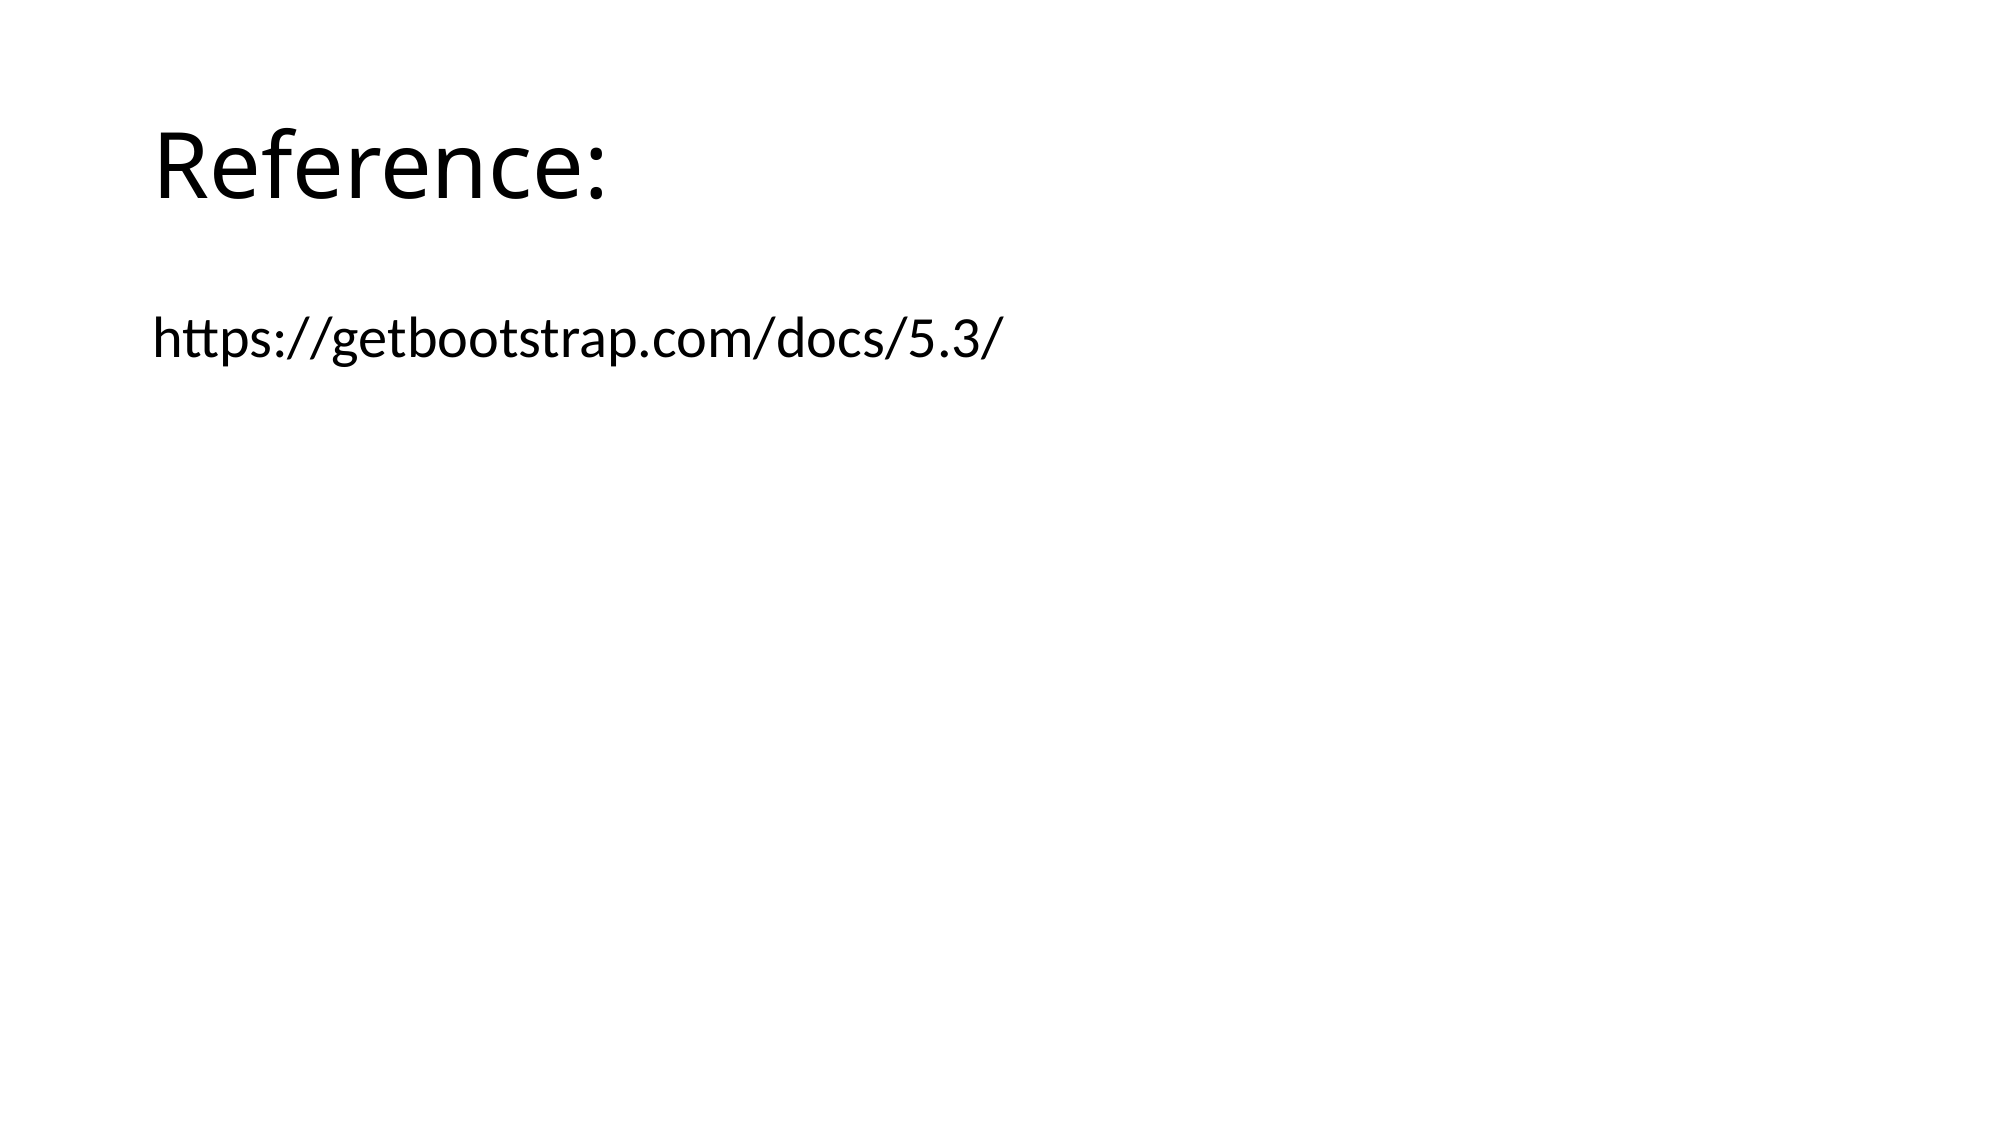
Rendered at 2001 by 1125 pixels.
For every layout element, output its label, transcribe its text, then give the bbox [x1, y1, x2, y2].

title Reference: [137, 59, 1863, 278]
list https://getbootstrap.com/docs/5.3/ [137, 299, 1863, 1014]
